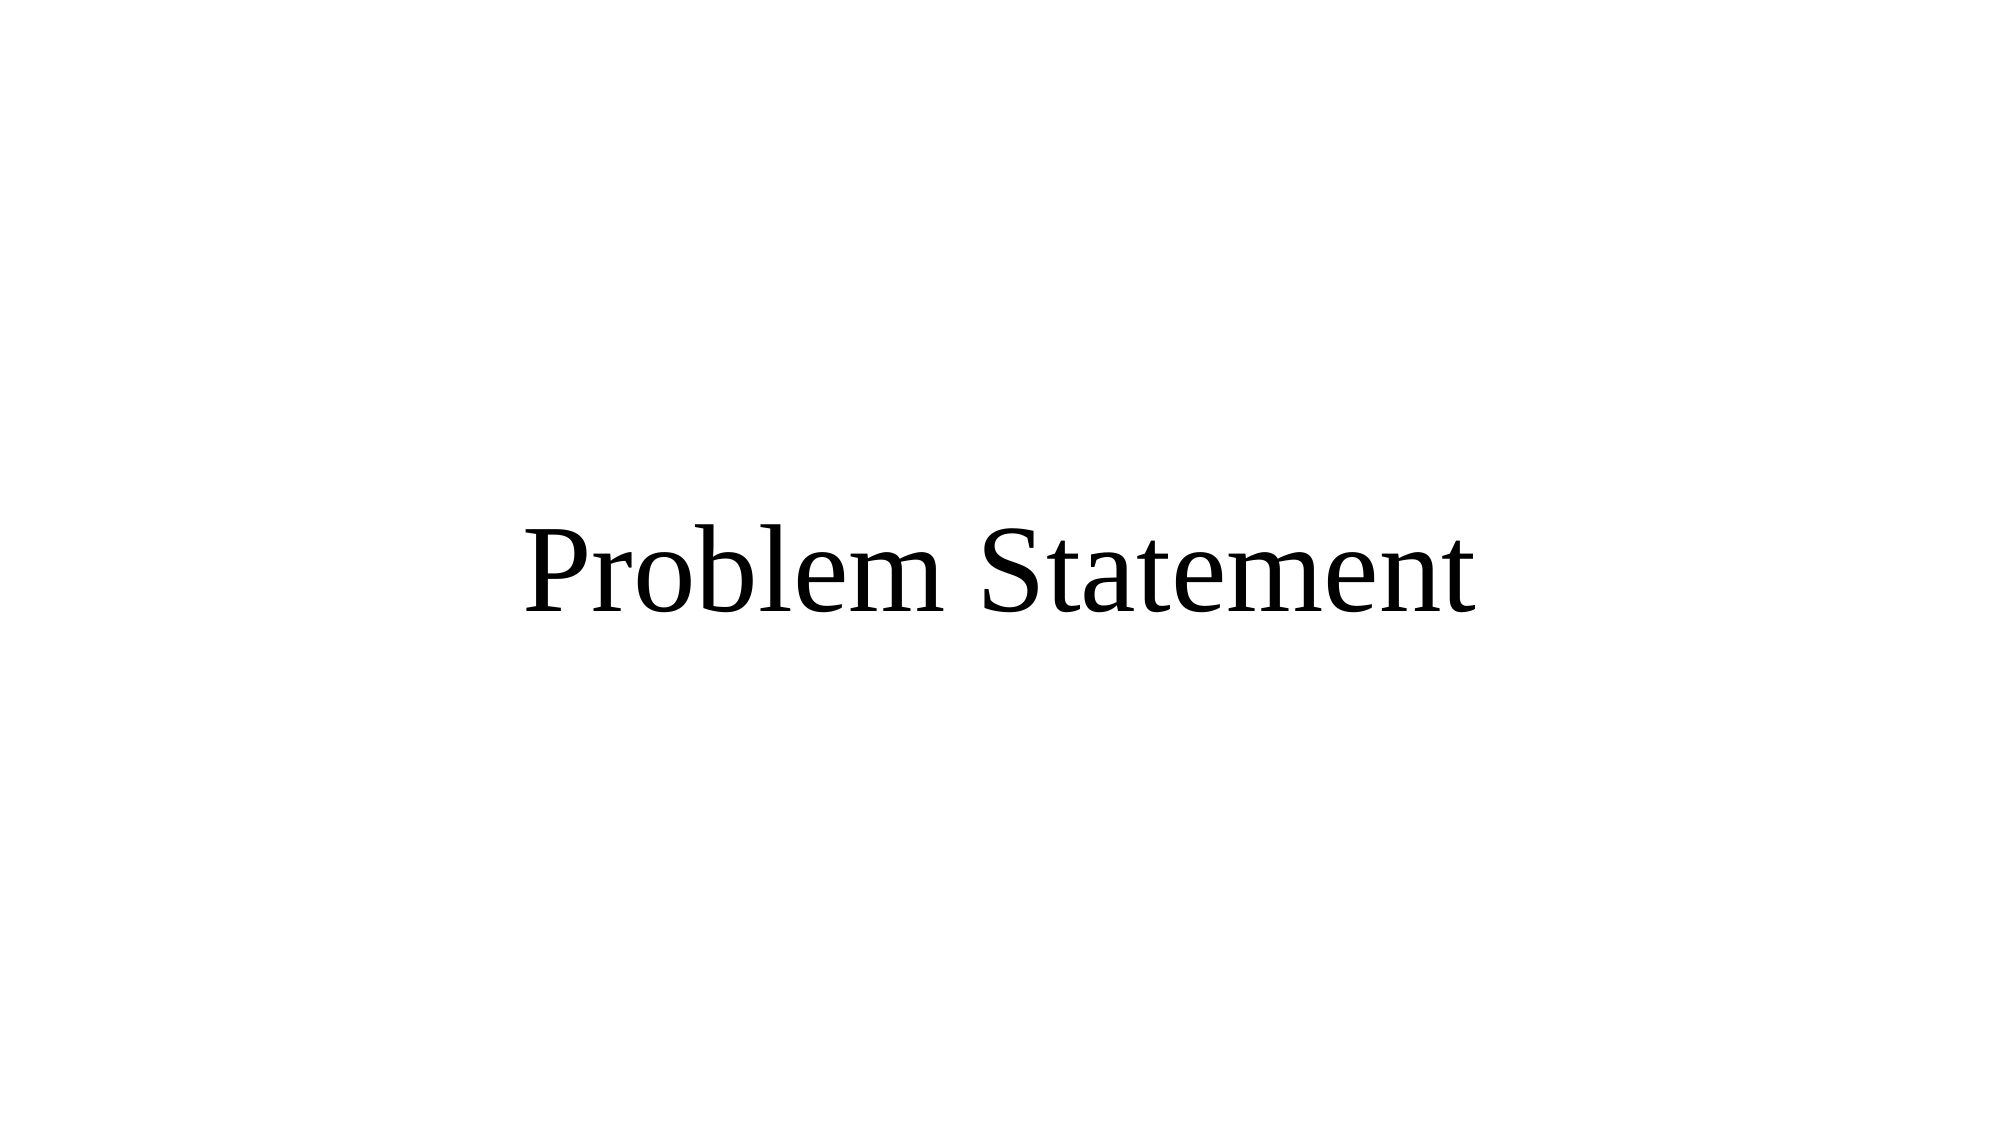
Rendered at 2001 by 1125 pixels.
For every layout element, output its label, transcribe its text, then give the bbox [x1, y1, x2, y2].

text_box Problem Statement [507, 479, 1493, 644]
